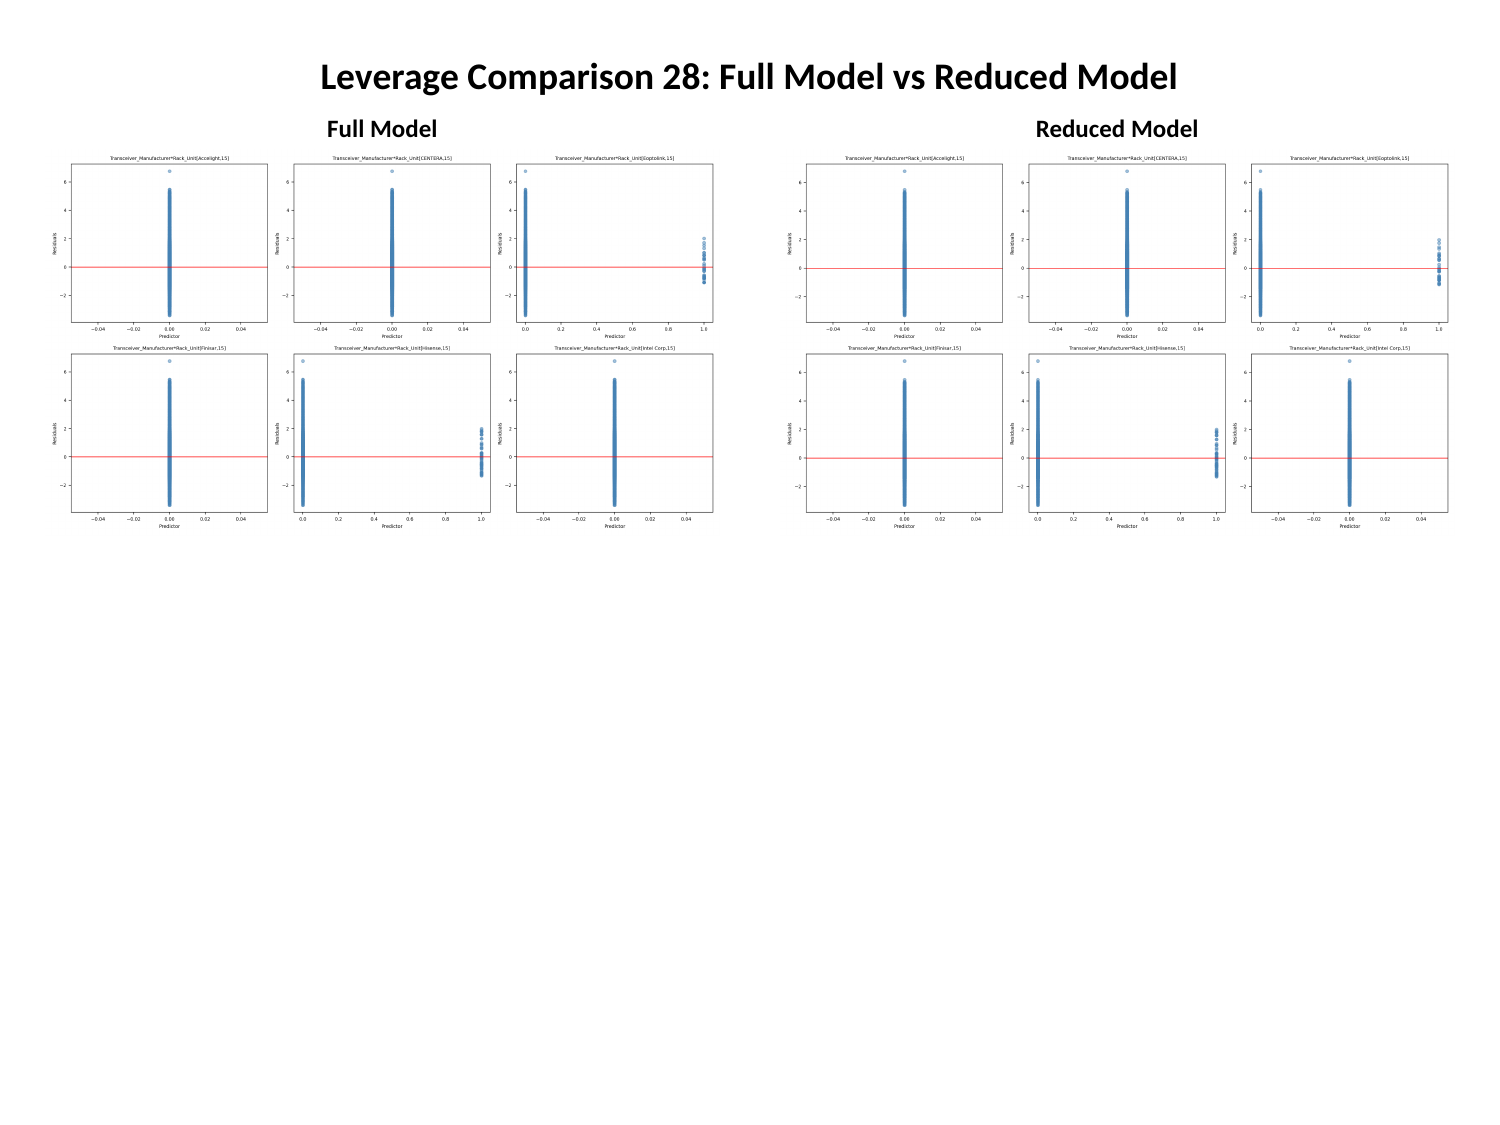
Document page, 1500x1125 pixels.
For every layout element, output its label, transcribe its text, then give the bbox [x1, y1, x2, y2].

text_box Leverage Comparison 28: Full Model vs Reduced Model [305, 44, 1194, 105]
text_box Reduced Model [1021, 104, 1214, 148]
picture [44, 149, 721, 536]
picture [779, 149, 1456, 536]
text_box Full Model [312, 104, 453, 148]
